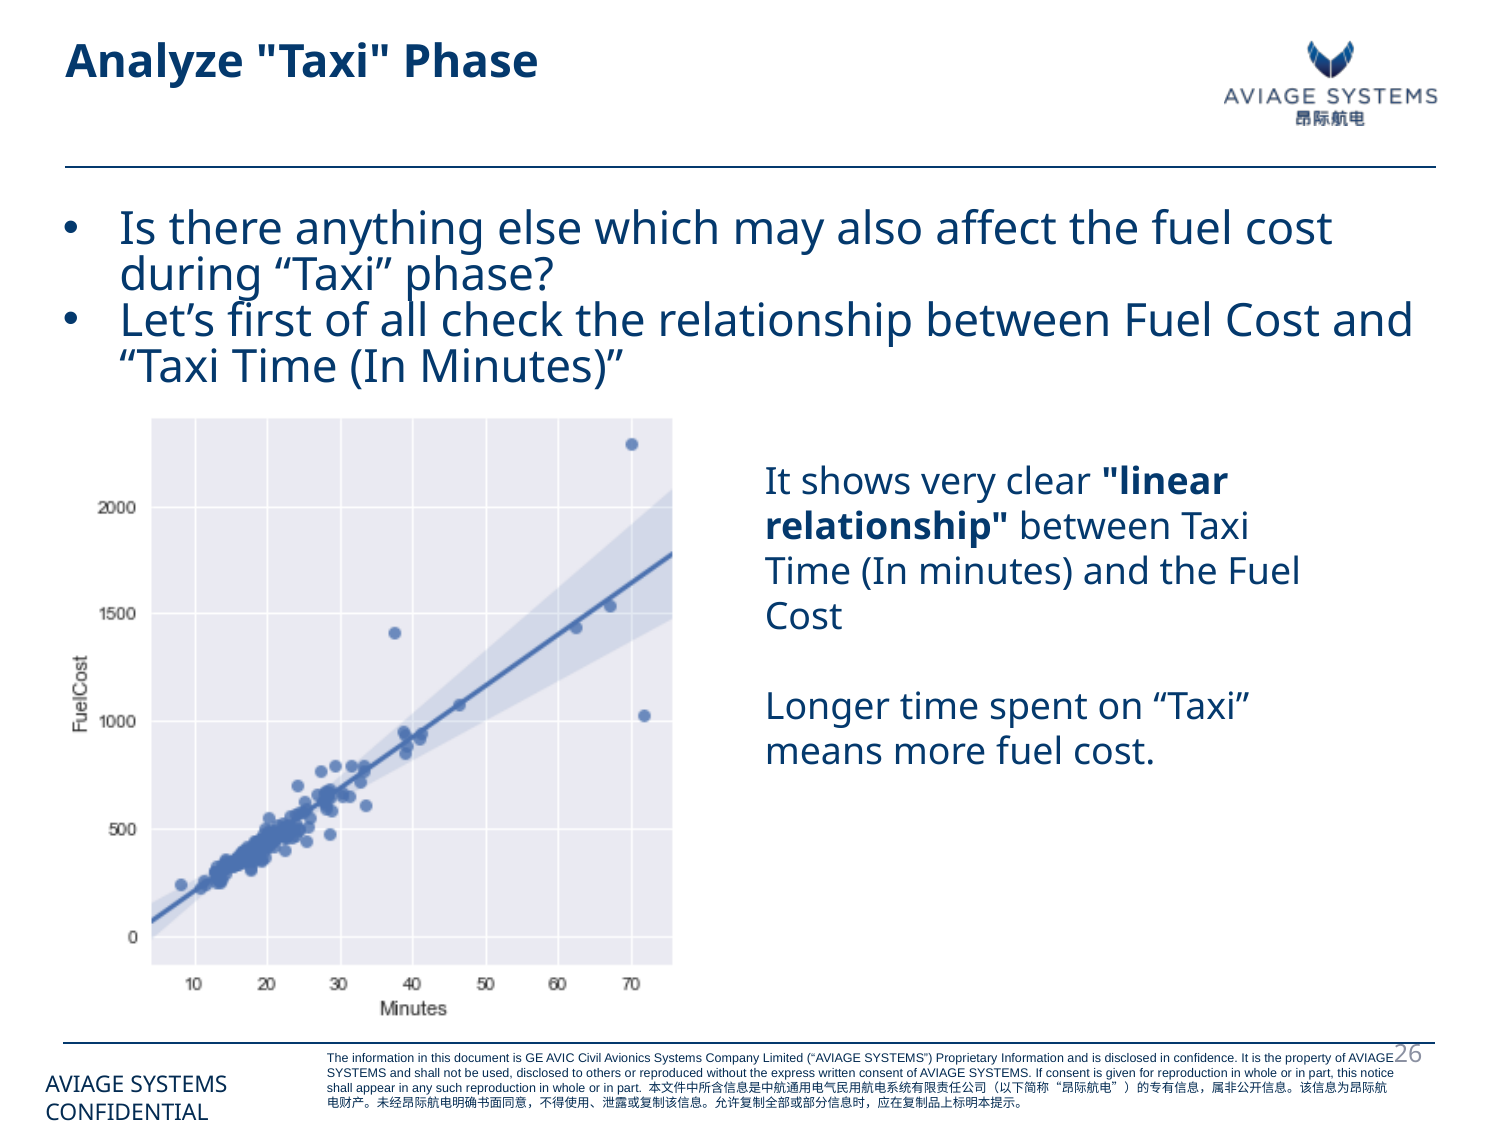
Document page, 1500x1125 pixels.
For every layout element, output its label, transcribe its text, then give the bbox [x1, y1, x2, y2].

picture [1224, 0, 1500, 126]
text_box It shows very clear "linear relationship" between Taxi Time (In minutes) and the Fuel Cost Longer time spent on “Taxi” means more fuel cost. [749, 449, 1350, 780]
title Analyze "Taxi" Phase [65, 40, 750, 161]
picture [37, 399, 715, 1031]
list Is there anything else which may also affect the fuel cost during “Taxi” phase? Let’s first of all check the relationship between Fuel Cost and “Taxi Time (In Minutes)” [63, 208, 1435, 1006]
